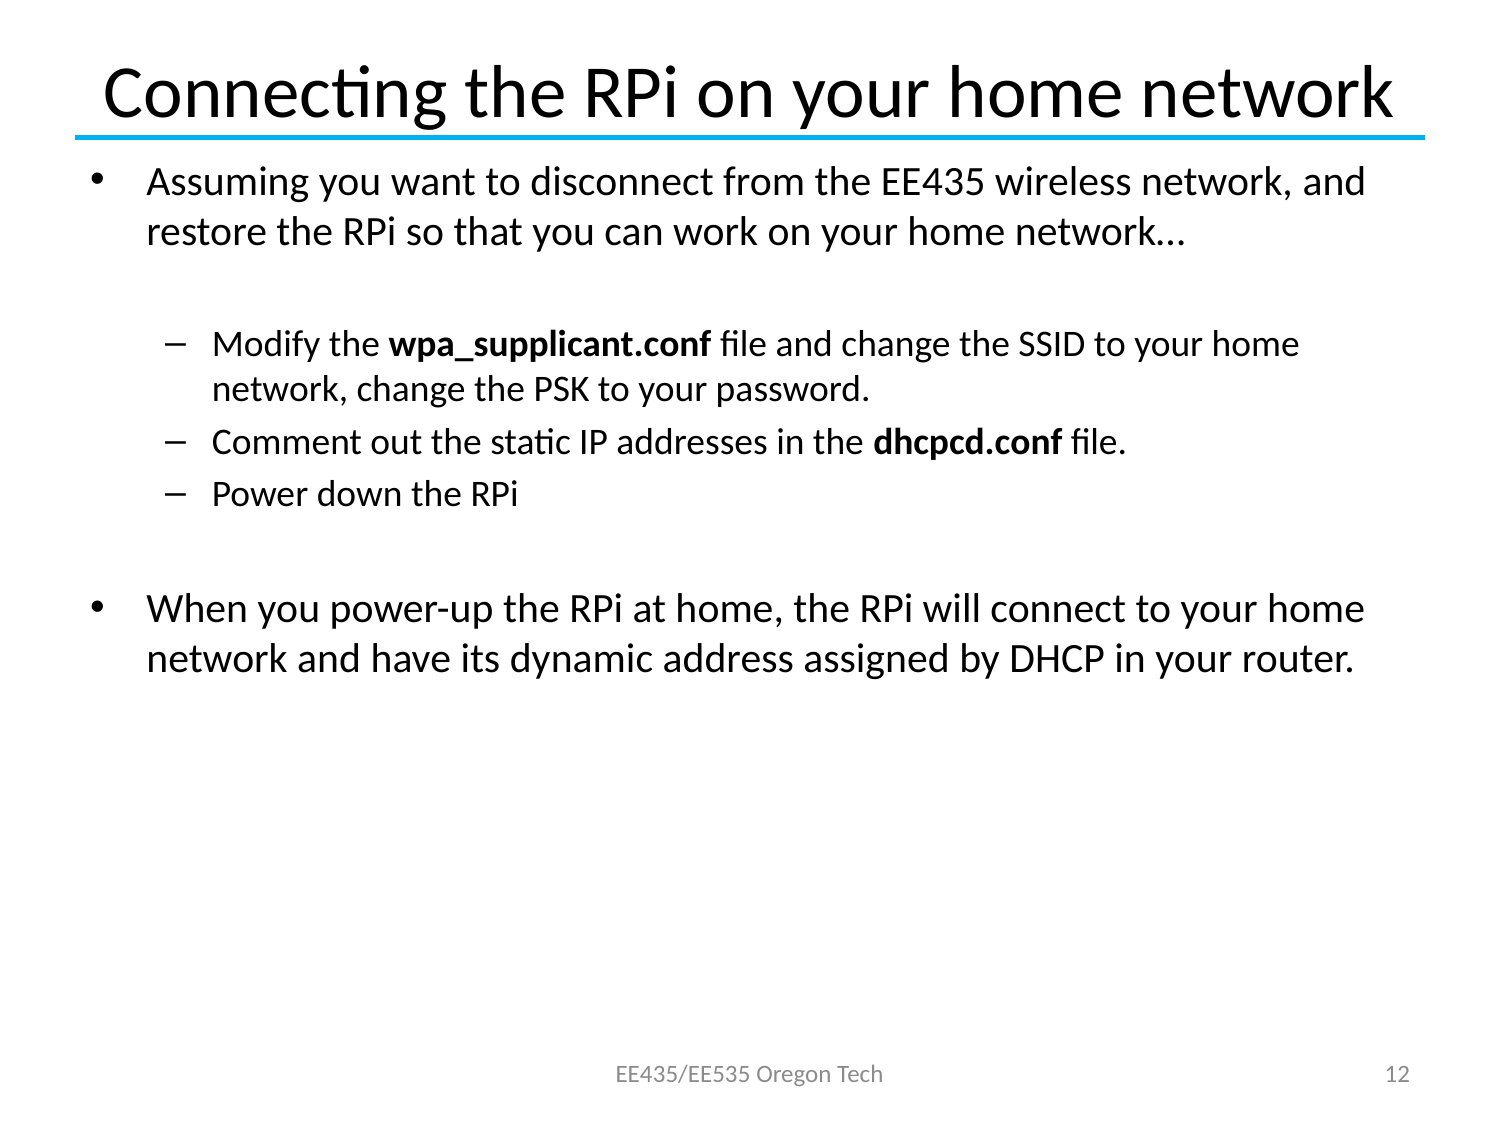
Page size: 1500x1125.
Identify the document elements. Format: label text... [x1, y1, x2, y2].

title Connecting the RPi on your home network [75, 45, 1425, 130]
list Assuming you want to disconnect from the EE435 wireless network, and restore the RPi so that you can work on your home network… Modify the wpa_supplicant.conf file and change the SSID to your home network, change the PSK to your password. Comment out the static IP addresses in the dhcpcd.conf file. Power down the RPi When you power-up the RPi at home, the RPi will connect to your home network and have its dynamic address assigned by DHCP in your router. [75, 145, 1425, 1005]
slide_number 12 [1074, 1042, 1425, 1103]
footer EE435/EE535 Oregon Tech [512, 1042, 988, 1103]
